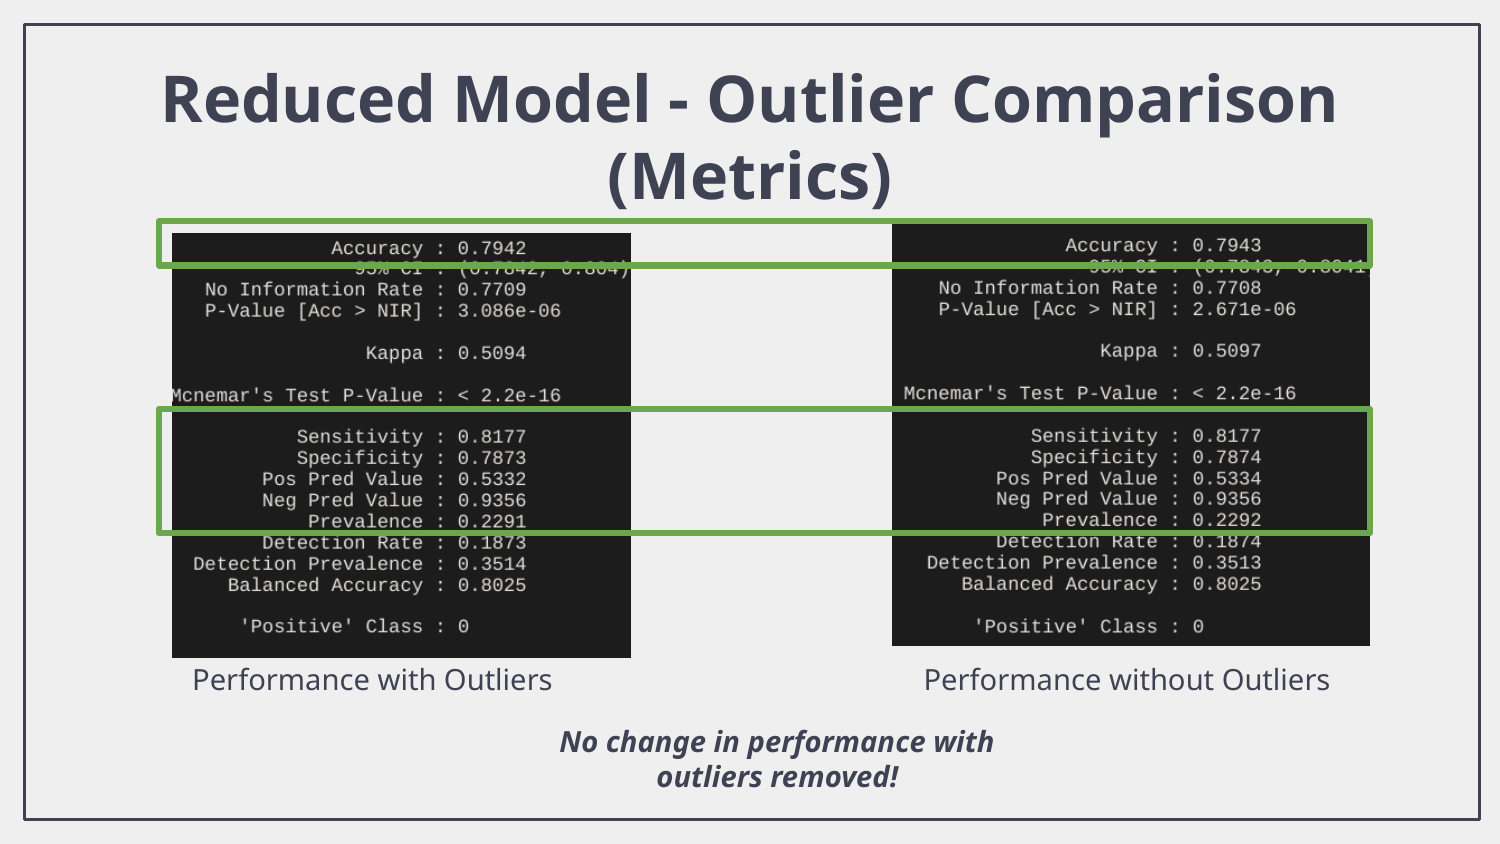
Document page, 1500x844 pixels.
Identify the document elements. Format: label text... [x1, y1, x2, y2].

text_box No change in performance with outliers removed! [538, 725, 1016, 792]
picture [892, 221, 1370, 646]
text_box Performance without Outliers [869, 645, 1385, 713]
picture [172, 233, 631, 658]
text_box [158, 221, 890, 266]
text_box [1329, 24, 1500, 90]
text_box [635, 408, 887, 534]
text_box Performance with Outliers [114, 645, 631, 713]
text_box Reduced Model - Outlier Comparison (Metrics) [114, 42, 1385, 209]
text_box [158, 408, 167, 534]
